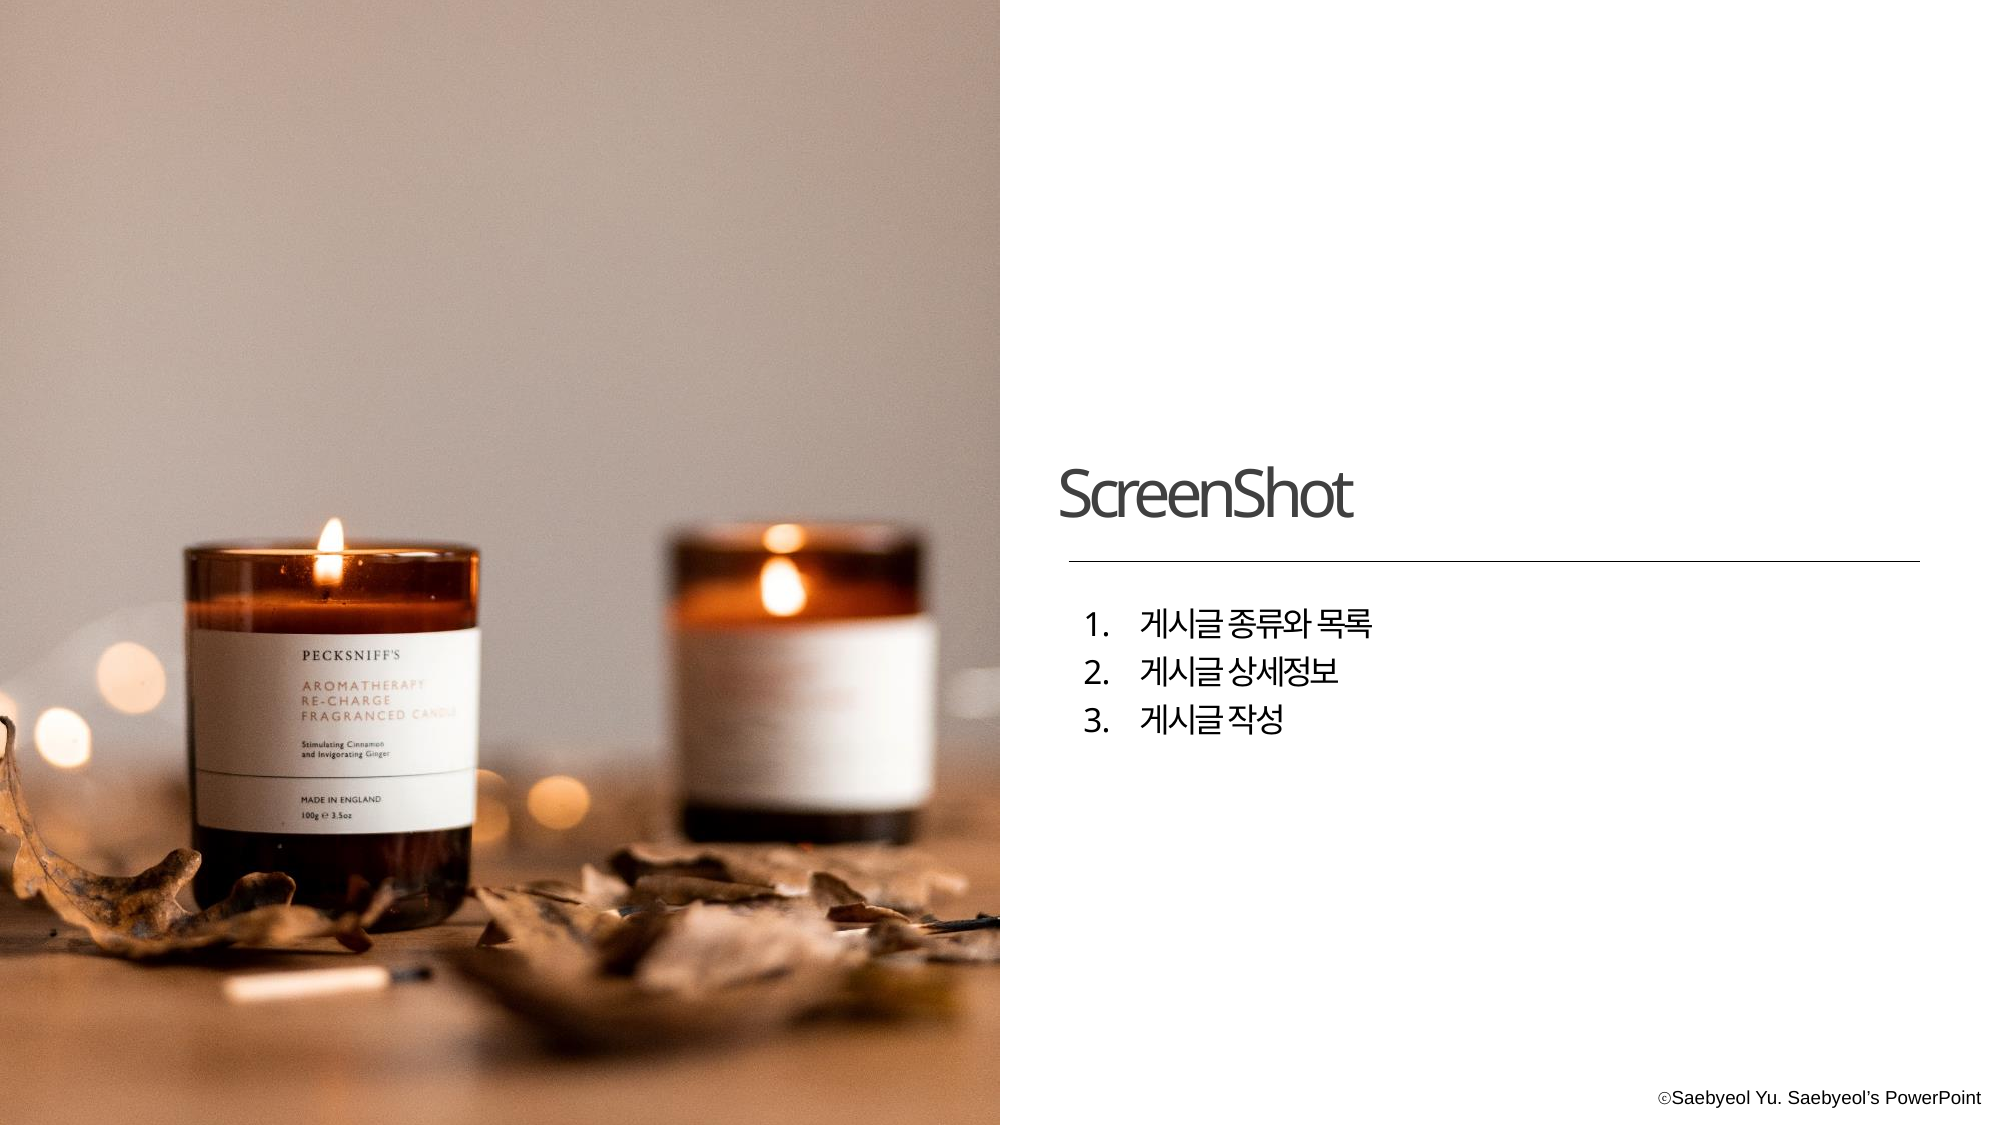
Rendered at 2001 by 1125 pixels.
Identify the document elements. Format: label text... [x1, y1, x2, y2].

text_box 게시글 종류와 목록 게시글 상세정보 게시글 작성 [1068, 587, 1934, 747]
picture [0, 0, 1000, 1125]
text_box ScreenShot [1043, 443, 1371, 539]
